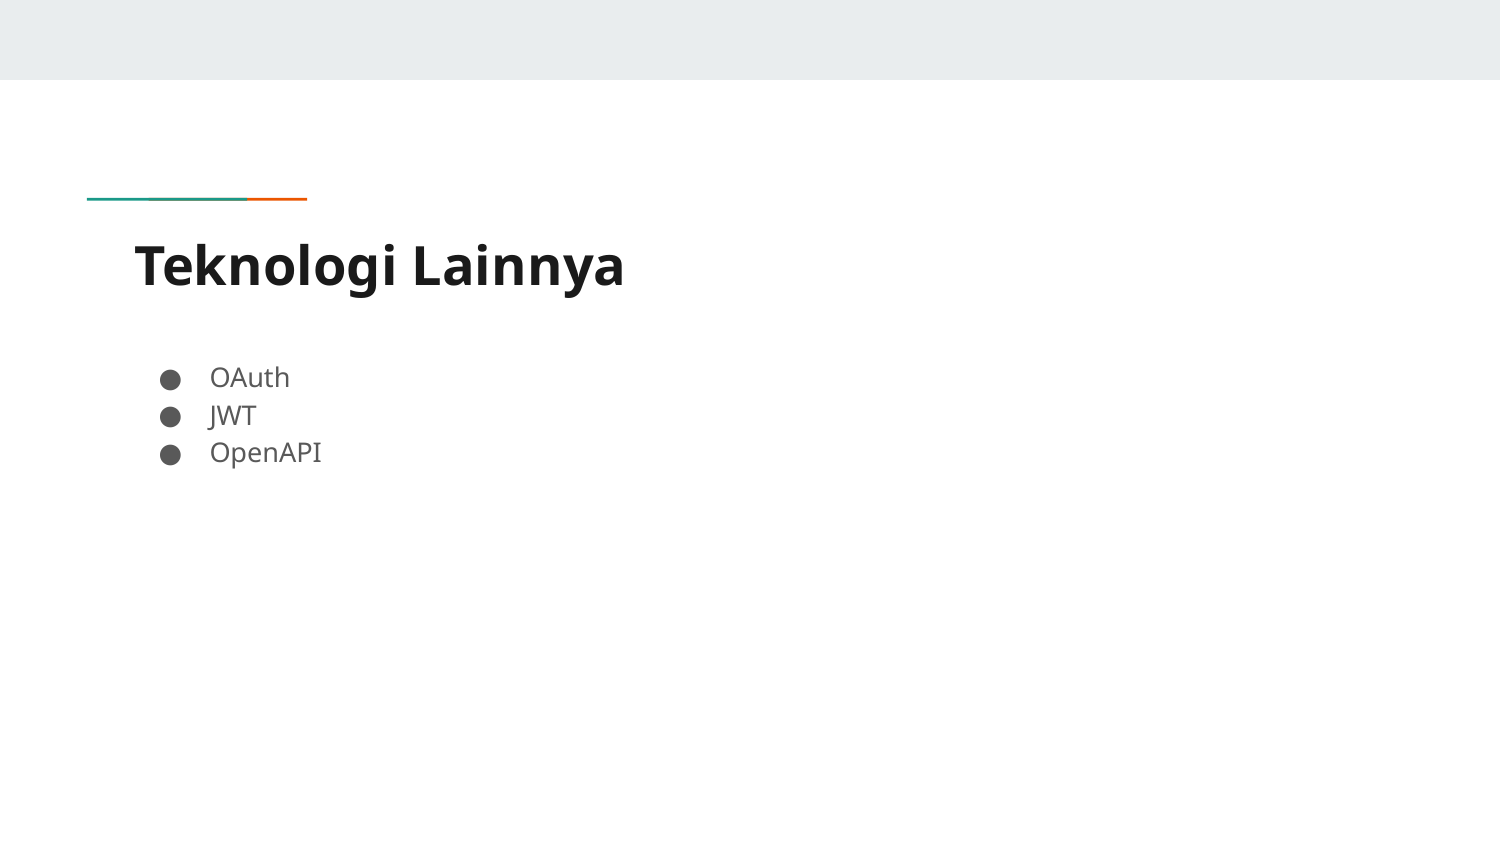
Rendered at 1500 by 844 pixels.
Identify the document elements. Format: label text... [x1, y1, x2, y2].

list OAuth JWT OpenAPI [119, 341, 1381, 712]
title Teknologi Lainnya [119, 216, 1381, 305]
